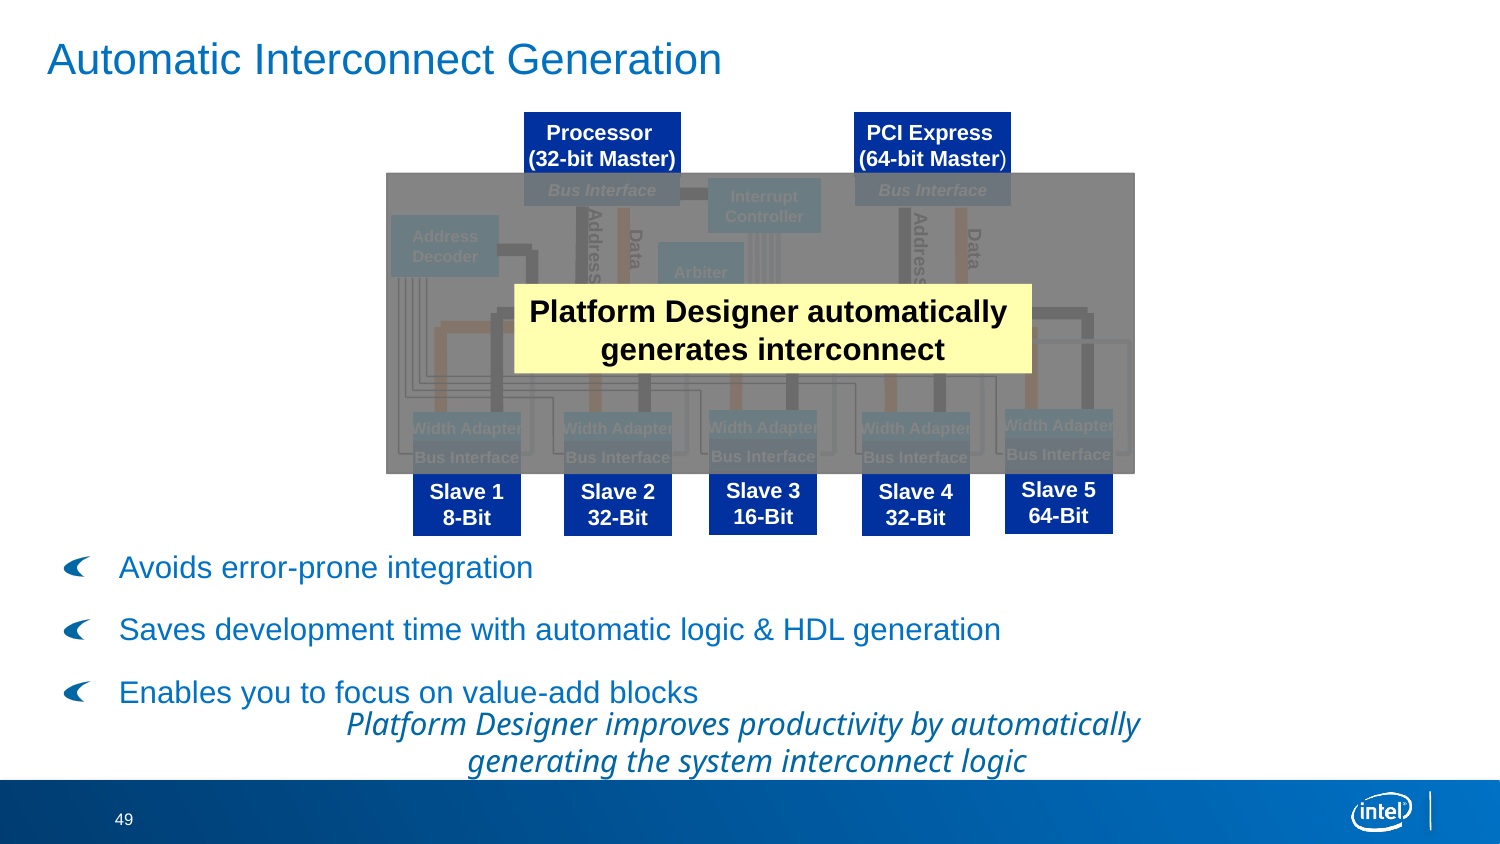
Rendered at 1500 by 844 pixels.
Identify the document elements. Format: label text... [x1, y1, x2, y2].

text_box Slave 3 16-Bit [710, 474, 817, 535]
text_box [398, 277, 1004, 454]
list Avoids error-prone integration Saves development time with automatic logic & HDL generation Enables you to focus on value-add blocks [62, 547, 1088, 755]
text_box [386, 173, 1135, 474]
picture [62, 554, 91, 577]
picture [62, 679, 91, 702]
title Automatic Interconnect Generation [47, 25, 1397, 89]
slide_number 49 [19, 801, 134, 837]
text_box Slave 4 32-Bit [862, 474, 970, 536]
text_box Processor (32-bit Master) [525, 113, 680, 173]
picture [1351, 792, 1412, 832]
text_box PCI Express (64-bit Master) [855, 113, 1011, 173]
picture [62, 617, 91, 640]
text_box Slave 1 8-Bit [413, 474, 521, 536]
text_box Slave 5 64-Bit [1005, 474, 1113, 534]
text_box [517, 207, 1130, 454]
text_box Slave 2 32-Bit [564, 474, 672, 536]
text_box Platform Designer improves productivity by automatically generating the system interconnect logic [331, 696, 1165, 787]
